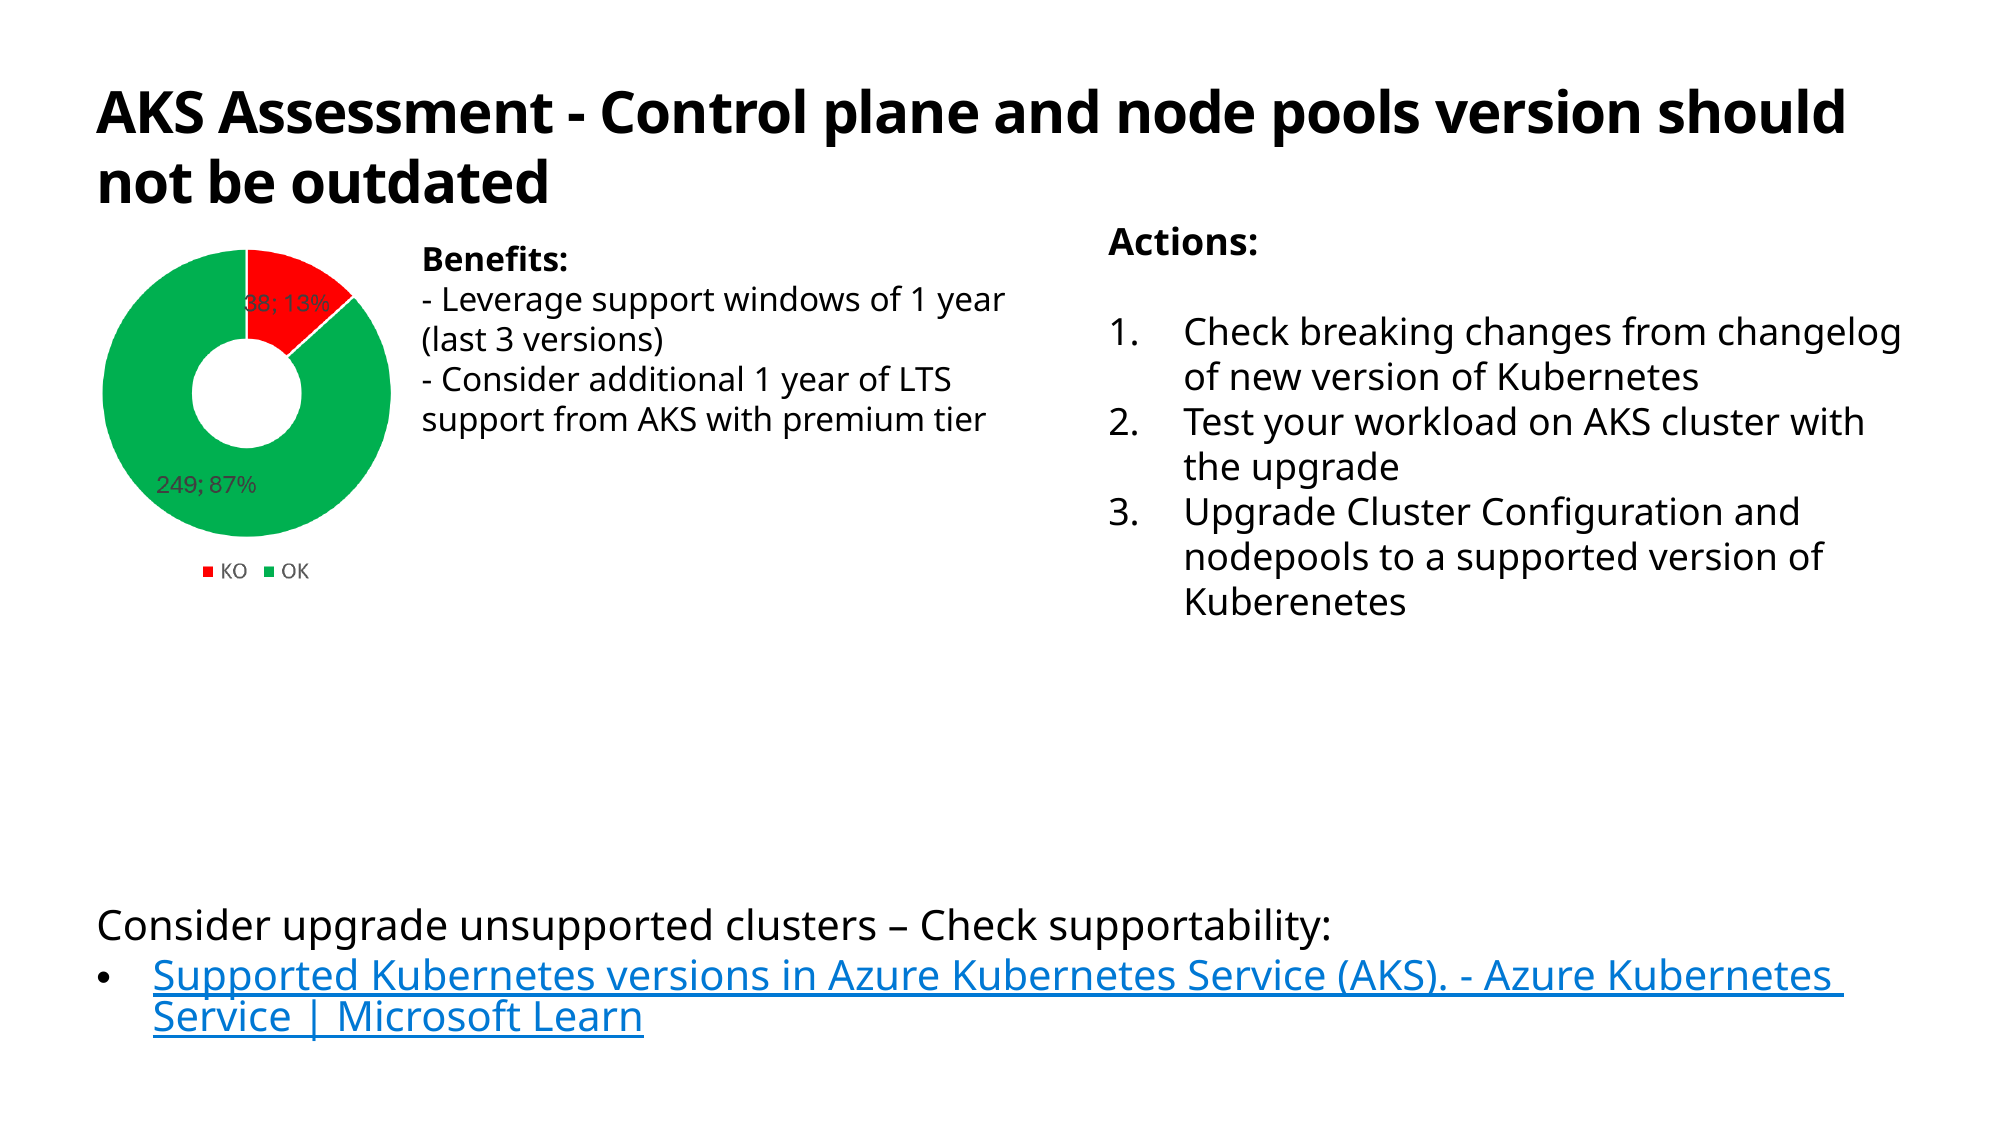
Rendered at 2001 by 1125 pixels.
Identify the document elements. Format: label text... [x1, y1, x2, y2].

text_box Actions: Check breaking changes from changelog of new version of Kubernetes Test your workload on AKS cluster with the upgrade Upgrade Cluster Configuration and nodepools to a supported version of Kuberenetes [1108, 217, 1929, 624]
text_box Benefits: - Leverage support windows of 1 year (last 3 versions) - Consider additional 1 year of LTS support from AKS with premium tier [421, 238, 1060, 478]
text_box Consider upgrade unsupported clusters – Check supportability: Supported Kubernetes versions in Azure Kubernetes Service (AKS). - Azure Kubernetes Service | Microsoft Learn [96, 898, 1867, 1006]
picture [84, 242, 405, 591]
title AKS Assessment - Control plane and node pools version should not be outdated [96, 75, 1904, 166]
